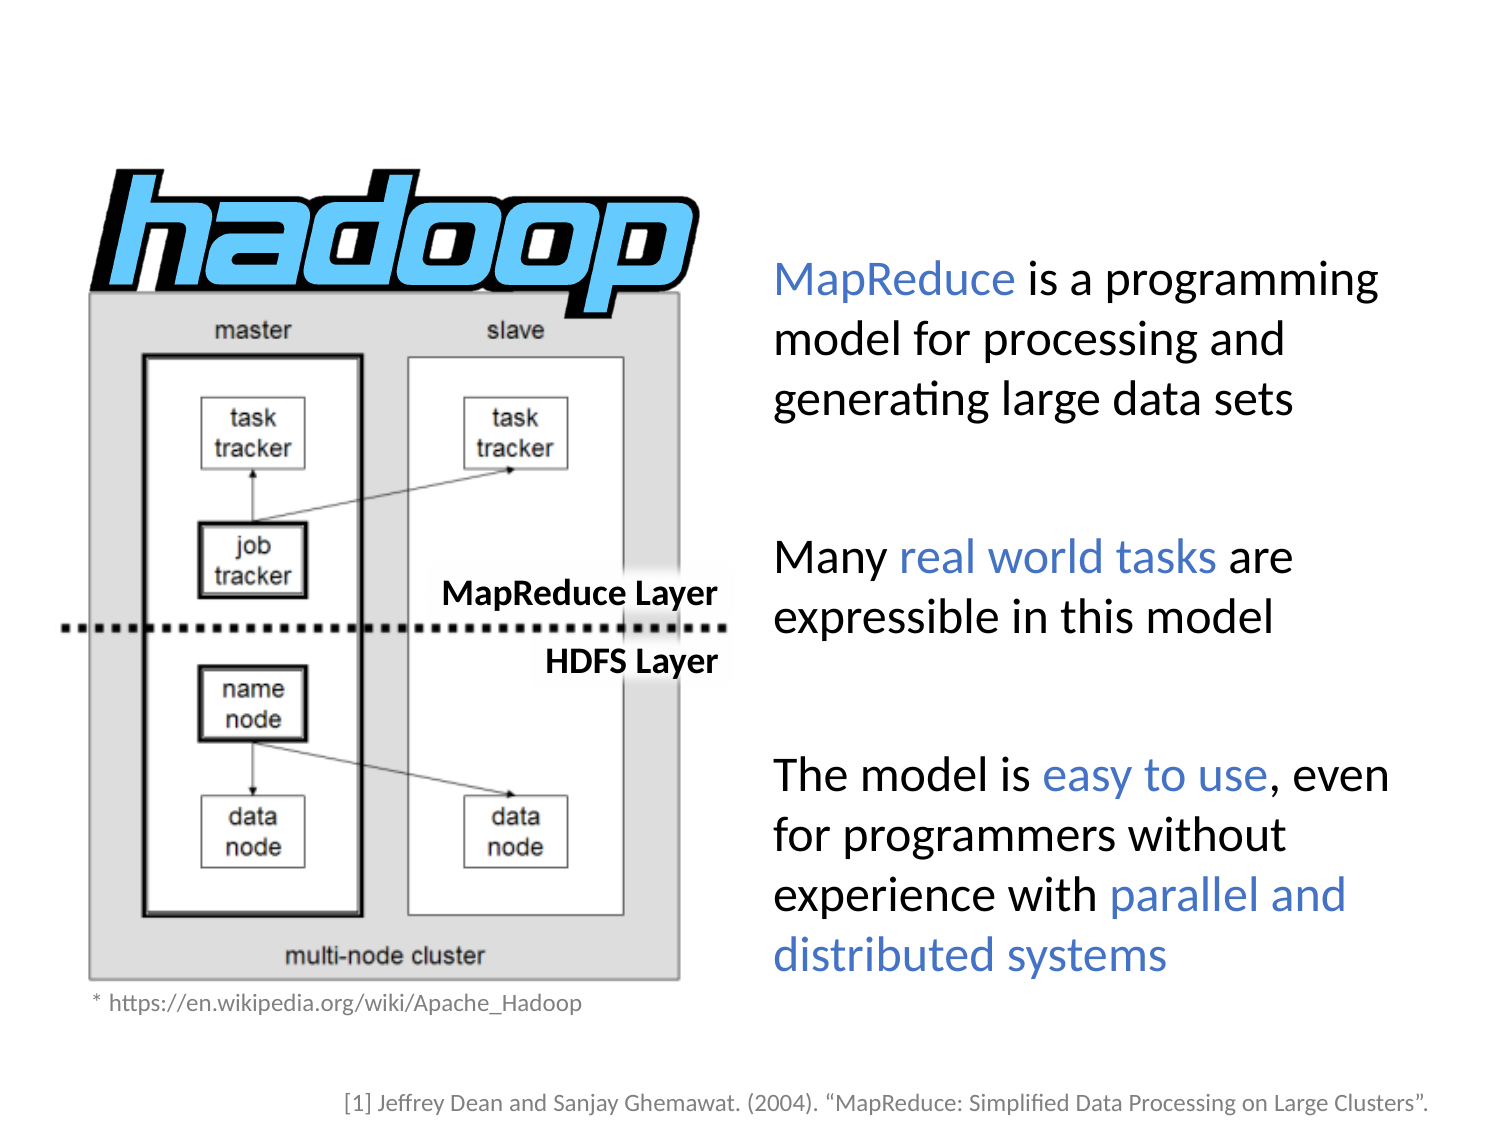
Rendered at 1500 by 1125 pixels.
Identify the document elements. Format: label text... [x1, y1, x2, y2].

text_box MapReduce is a programming model for processing and generating large data sets [758, 238, 1411, 434]
text_box The model is easy to use, even for programmers without experience with parallel and distributed systems [758, 734, 1411, 989]
text_box [1] Jeffrey Dean and Sanjay Ghemawat. (2004). “MapReduce: Simplified Data Processing on Large Clusters”. [329, 1079, 1500, 1125]
text_box Many real world tasks are expressible in this model [758, 516, 1411, 652]
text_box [55, 113, 744, 1025]
